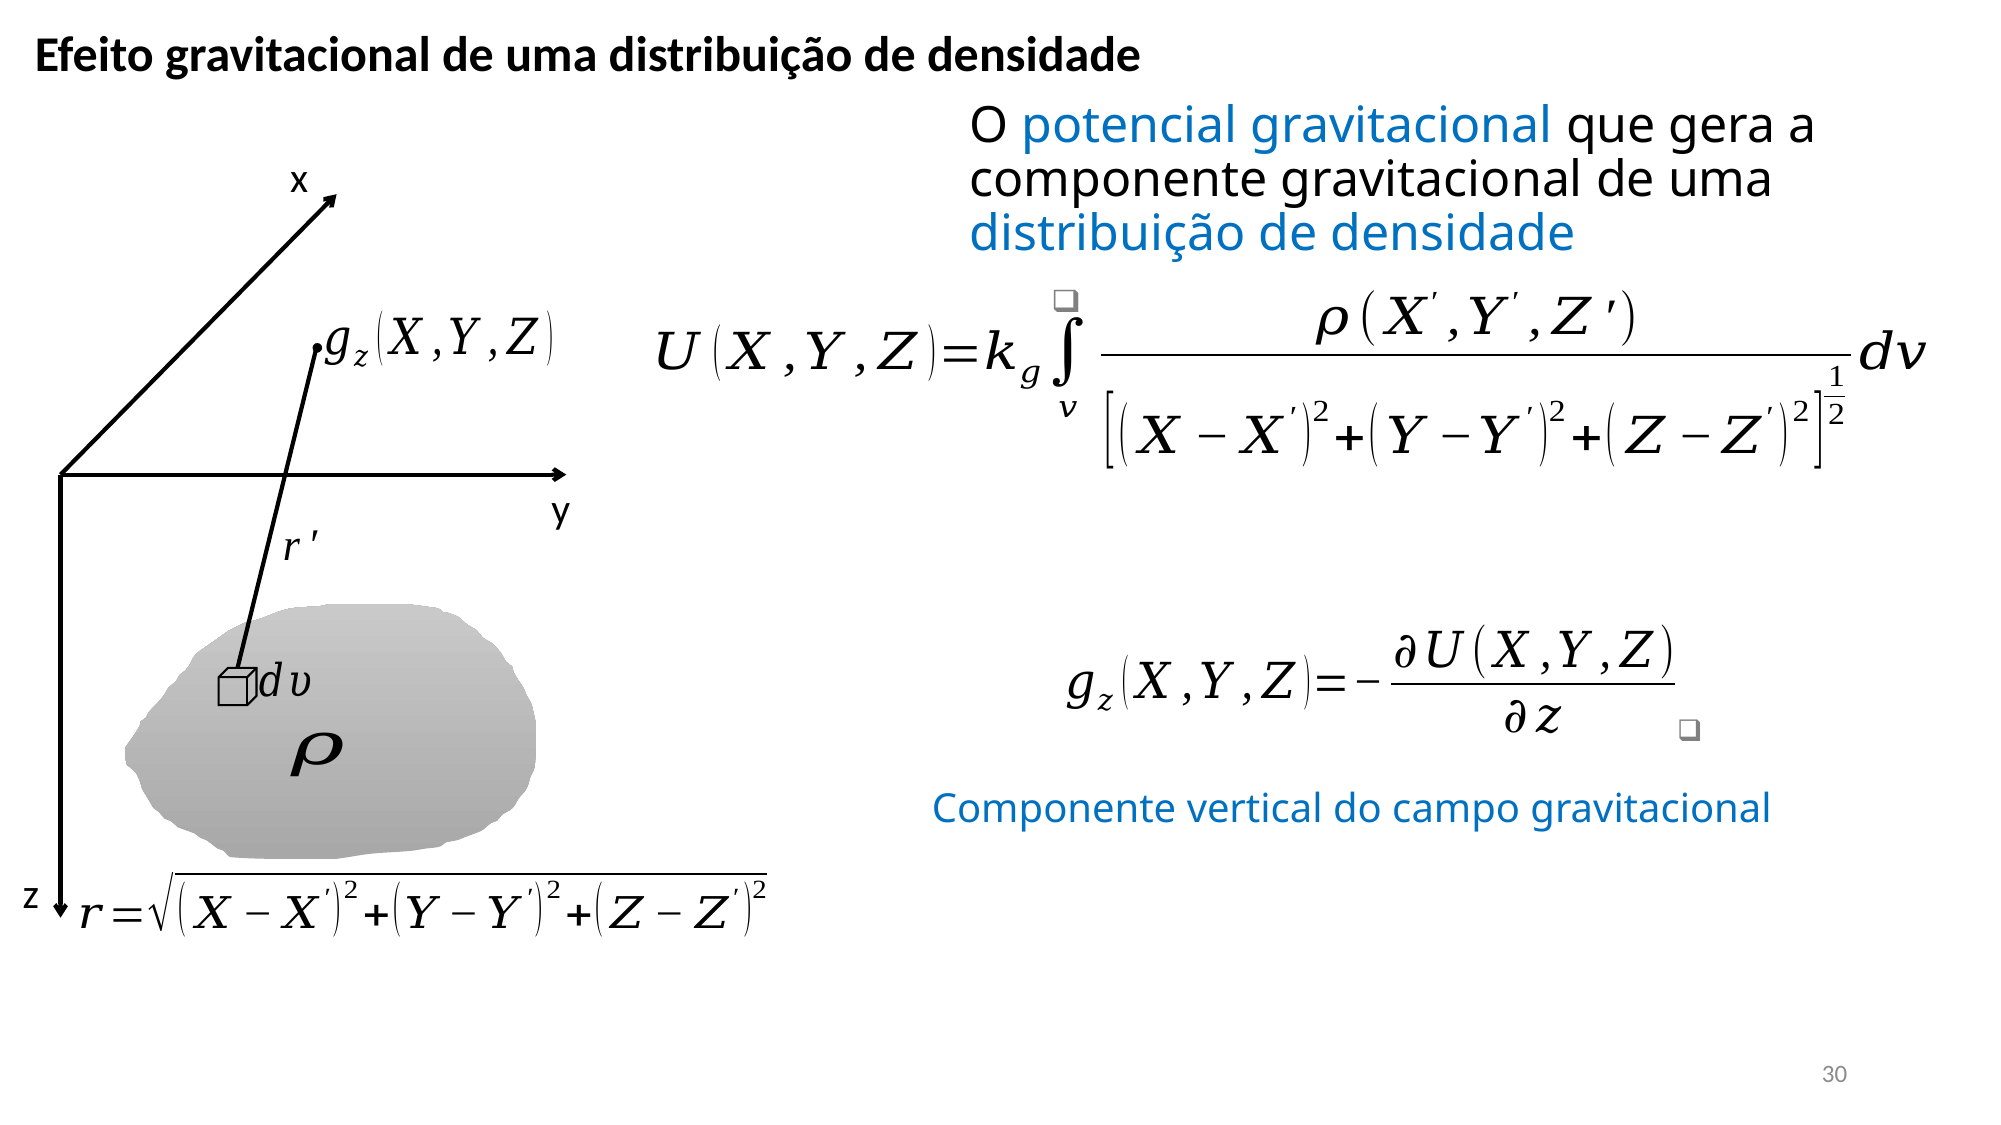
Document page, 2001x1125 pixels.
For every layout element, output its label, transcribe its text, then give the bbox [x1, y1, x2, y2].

text_box z [7, 859, 55, 925]
text_box x [275, 143, 324, 194]
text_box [248, 672, 255, 701]
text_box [60, 194, 337, 475]
slide_number 30 [1412, 1042, 1863, 1103]
text_box Efeito gravitacional de uma distribuição de densidade [20, 14, 1187, 89]
text_box Componente vertical do campo gravitacional [916, 781, 1851, 866]
text_box O potencial gravitacional que gera a componente gravitacional de uma distribuição de densidade [954, 98, 1932, 269]
text_box [1383, 732, 1932, 903]
text_box [217, 666, 258, 707]
text_box y [536, 474, 586, 540]
text_box [124, 602, 538, 861]
text_box metros [223, 669, 252, 676]
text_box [242, 344, 318, 668]
